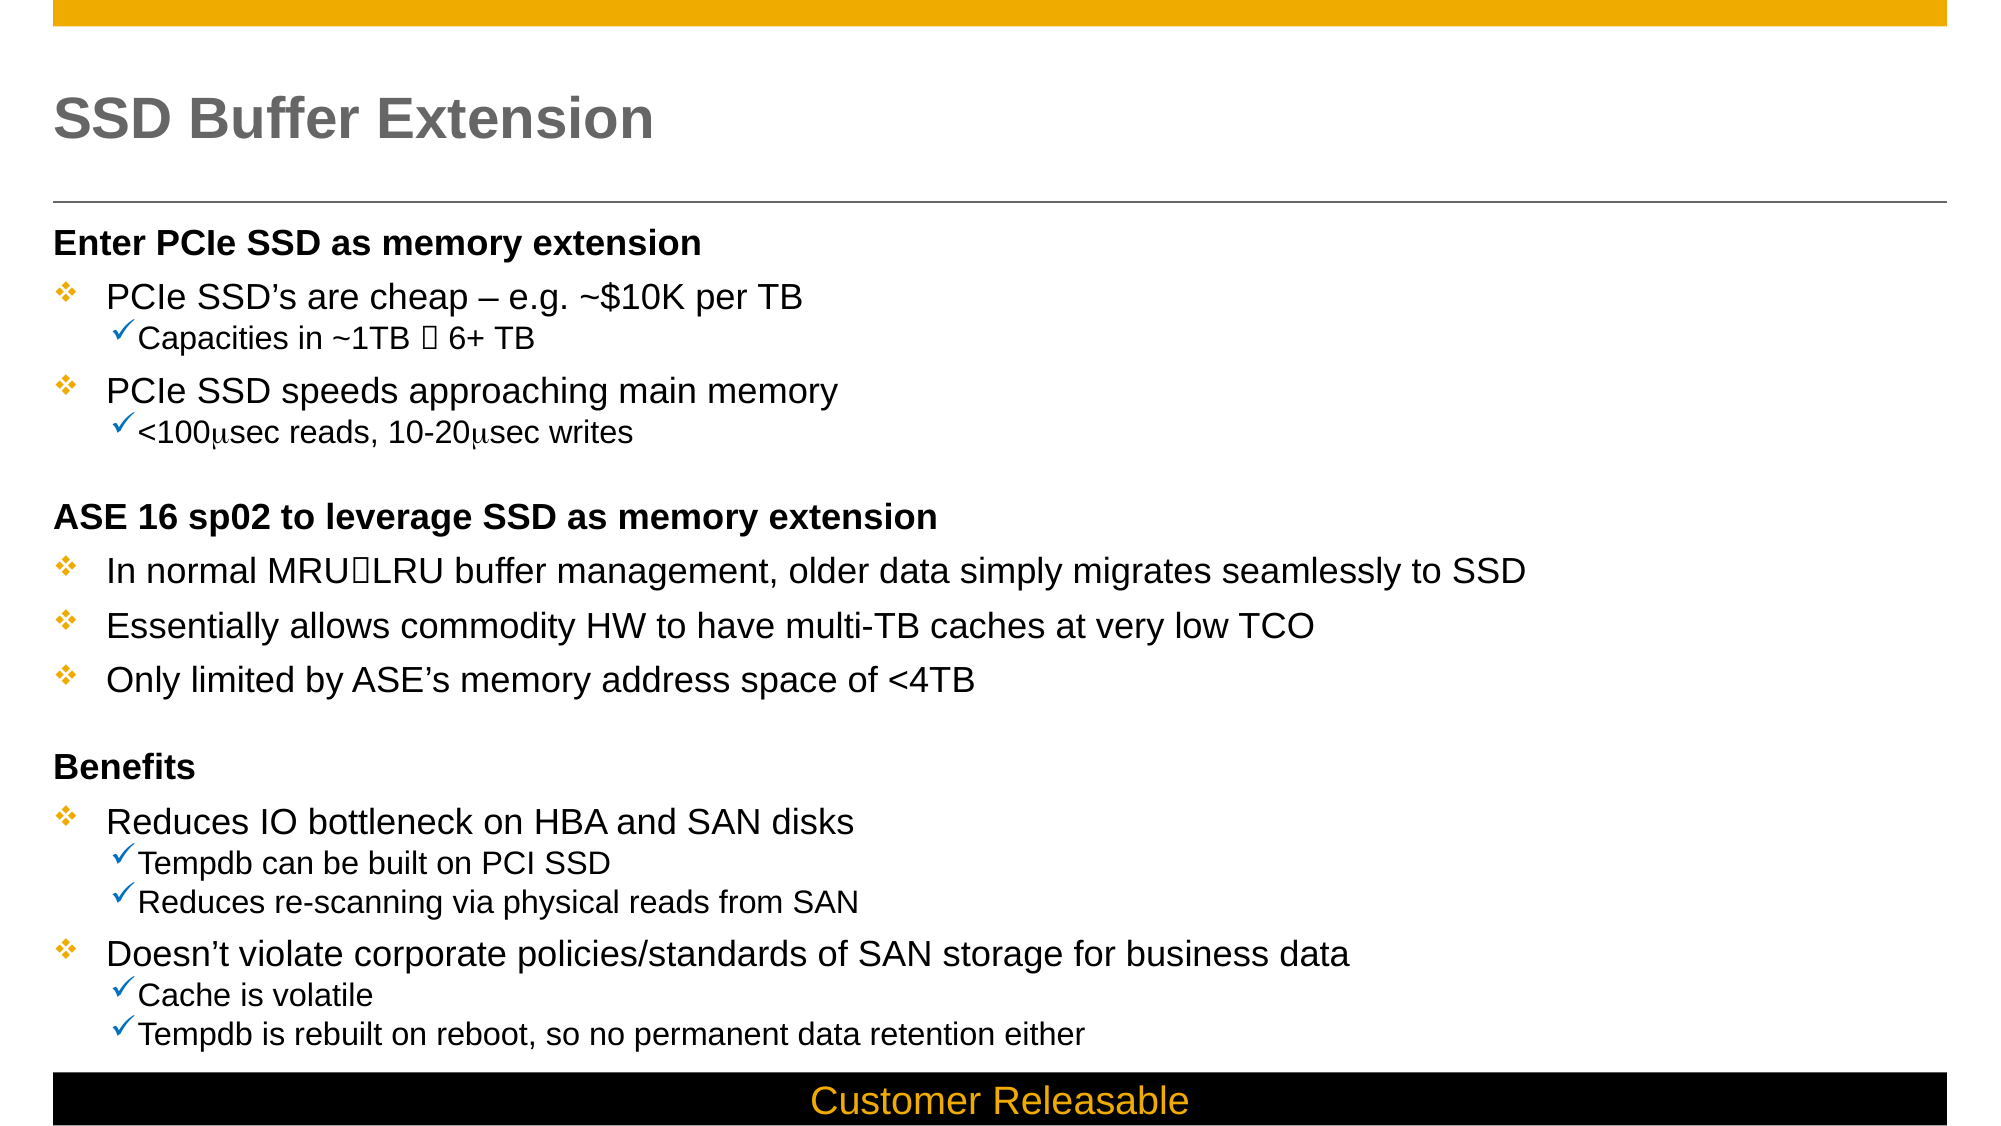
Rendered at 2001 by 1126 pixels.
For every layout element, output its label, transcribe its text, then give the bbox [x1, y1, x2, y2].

list Enter PCIe SSD as memory extension PCIe SSD’s are cheap – e.g. ~$10K per TB Capacities in ~1TB  6+ TB PCIe SSD speeds approaching main memory <100sec reads, 10-20sec writes ASE 16 sp02 to leverage SSD as memory extension In normal MRULRU buffer management, older data simply migrates seamlessly to SSD Essentially allows commodity HW to have multi-TB caches at very low TCO Only limited by ASE’s memory address space of <4TB Benefits Reduces IO bottleneck on HBA and SAN disks Tempdb can be built on PCI SSD Reduces re-scanning via physical reads from SAN Doesn’t violate corporate policies/standards of SAN storage for business data Cache is volatile Tempdb is rebuilt on reboot, so no permanent data retention either [53, 219, 1947, 1058]
title SSD Buffer Extension [53, 53, 1947, 178]
